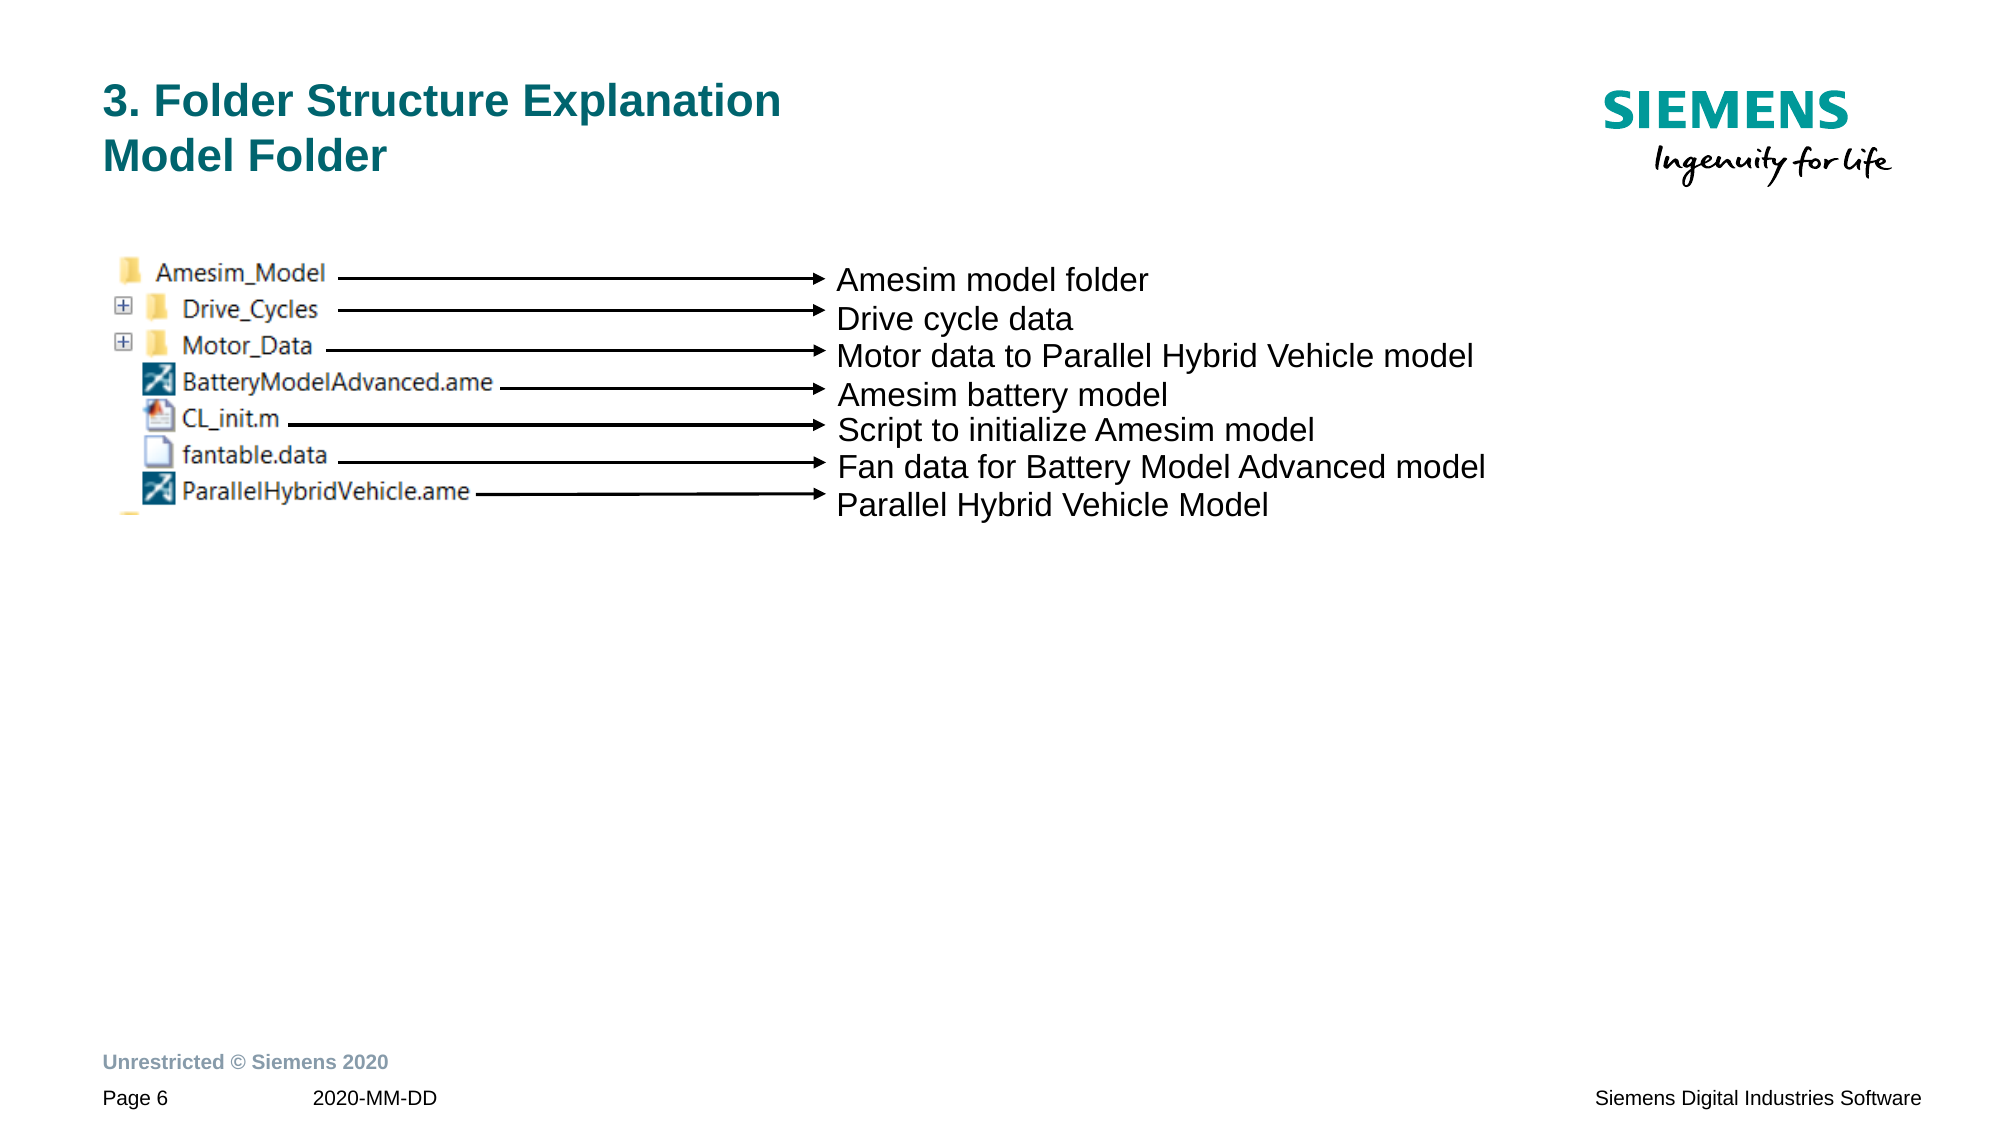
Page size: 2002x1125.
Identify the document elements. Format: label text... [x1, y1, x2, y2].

text_box Script to initialize Amesim model [837, 404, 1363, 441]
text_box Amesim model folder [836, 253, 1325, 293]
text_box Fan data for Battery Model Advanced model [837, 441, 1513, 486]
text_box Parallel Hybrid Vehicle Model [836, 478, 1362, 523]
picture [107, 252, 515, 516]
title 3. Folder Structure Explanation Model Folder [0, 0, 2001, 237]
text_box Amesim battery model [837, 375, 1363, 404]
text_box Motor data to Parallel Hybrid Vehicle model [836, 330, 1487, 375]
text_box Drive cycle data [836, 293, 1362, 330]
